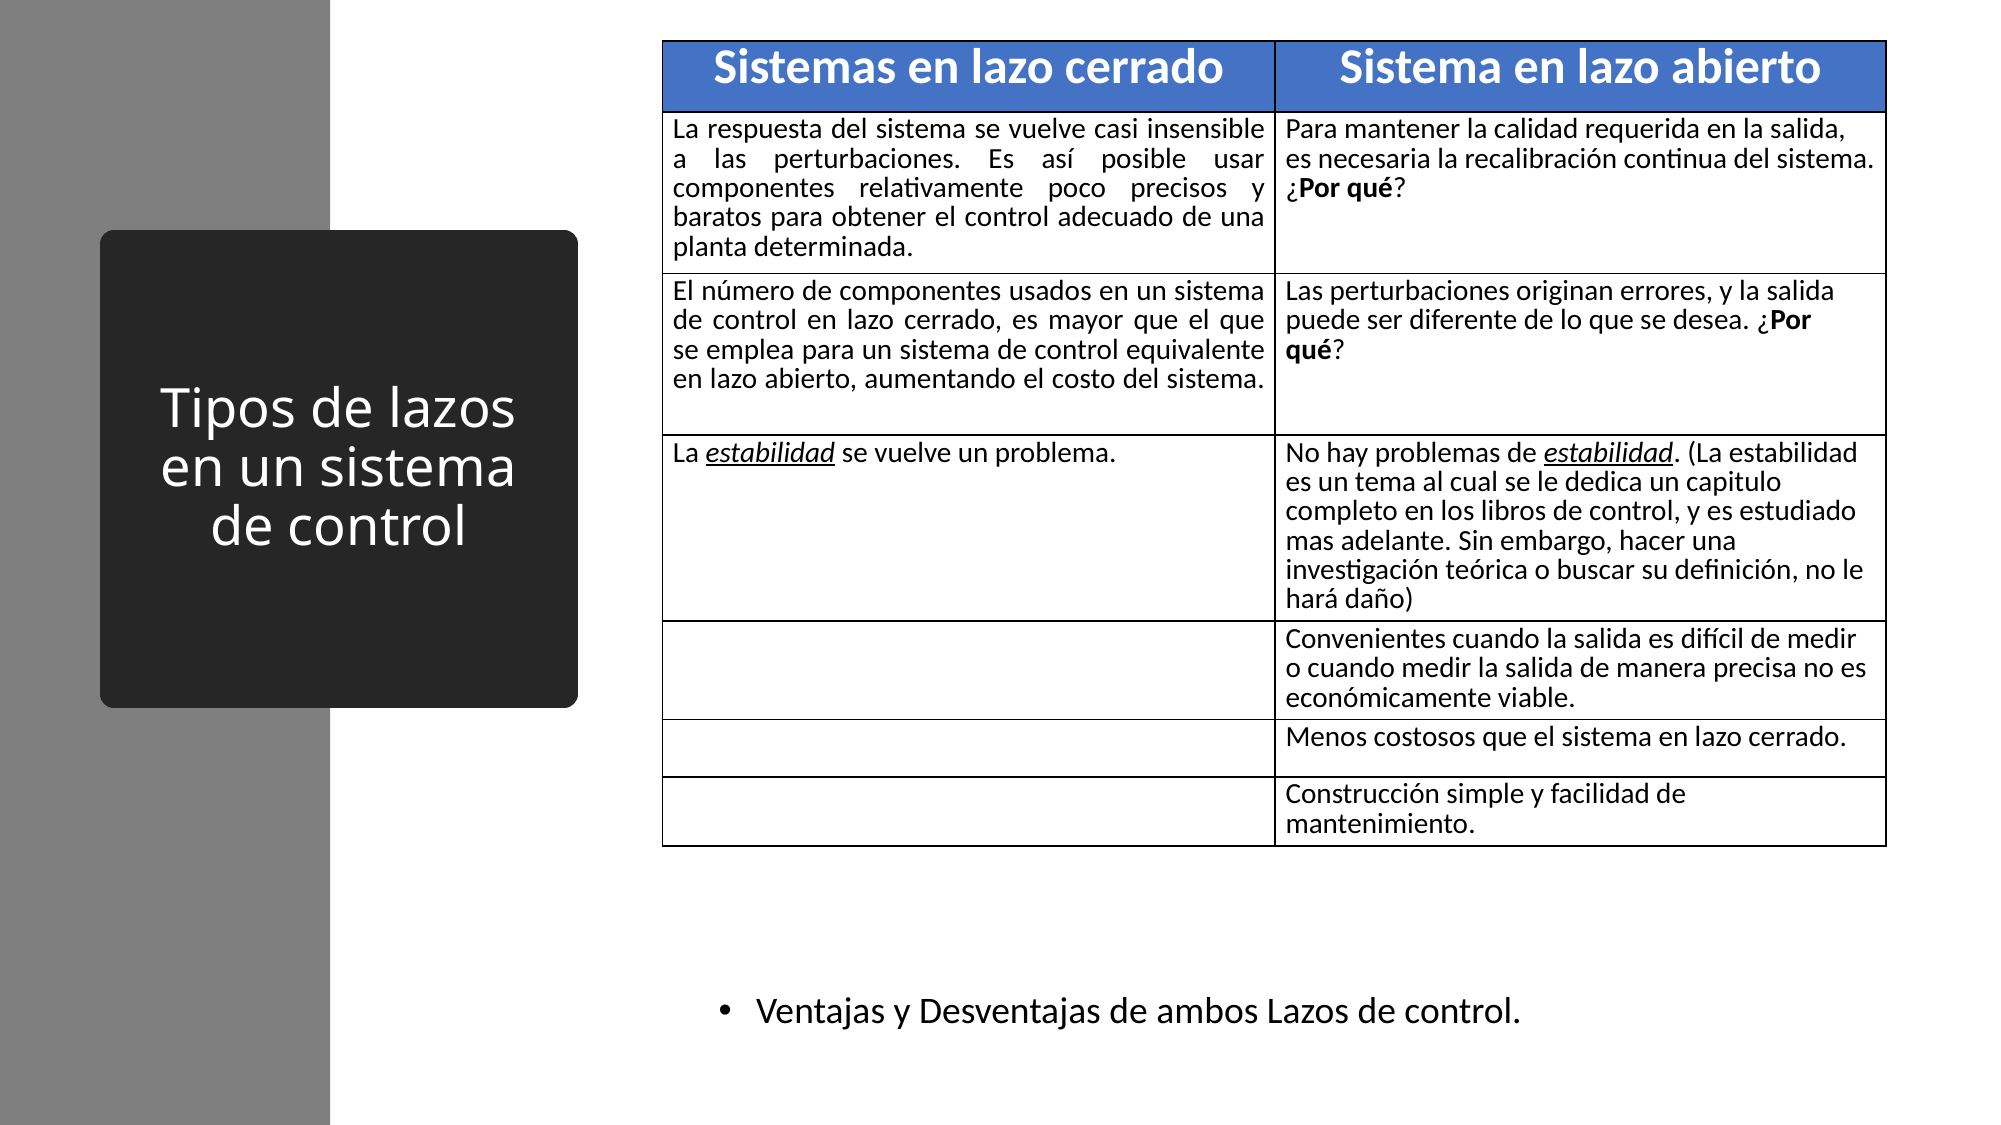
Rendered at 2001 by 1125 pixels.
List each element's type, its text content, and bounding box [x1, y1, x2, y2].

title Tipos de lazos en un sistema de control [113, 243, 564, 694]
table_cell [663, 778, 1274, 845]
table_cell Convenientes cuando la salida es difícil de medir o cuando medir la salida de manera precisa no es económicamente viable. [1276, 622, 1885, 719]
table_cell [663, 720, 1274, 776]
table_cell Para mantener la calidad requerida en la salida, es necesaria la recalibración continua del sistema. ¿Por qué? [1276, 113, 1885, 273]
table_cell La estabilidad se vuelve un problema. [663, 436, 1274, 620]
table_header Sistema en lazo abierto [1276, 42, 1885, 111]
table_cell Construcción simple y facilidad de mantenimiento. [1276, 778, 1885, 845]
table_cell Menos costosos que el sistema en lazo cerrado. [1276, 720, 1885, 776]
table_cell Las perturbaciones originan errores, y la salida puede ser diferente de lo que se desea. ¿Por qué? [1276, 274, 1885, 434]
text_box Ventajas y Desventajas de ambos Lazos de control. [684, 983, 1864, 1050]
table_cell No hay problemas de estabilidad. (La estabilidad es un tema al cual se le dedica un capitulo completo en los libros de control, y es estudiado mas adelante. Sin embargo, hacer una investigación teórica o buscar su definición, no le hará daño) [1276, 436, 1885, 620]
table_header Sistemas en lazo cerrado [663, 42, 1274, 111]
table_cell [663, 622, 1274, 719]
table_cell El número de componentes usados en un sistema de control en lazo cerrado, es mayor que el que se emplea para un sistema de control equivalente en lazo abierto, aumentando el costo del sistema. [663, 274, 1274, 434]
text_box [0, 0, 331, 1125]
table_cell La respuesta del sistema se vuelve casi insensible a las perturbaciones. Es así posible usar componentes relativamente poco precisos y baratos para obtener el control adecuado de una planta determinada. [663, 113, 1274, 273]
